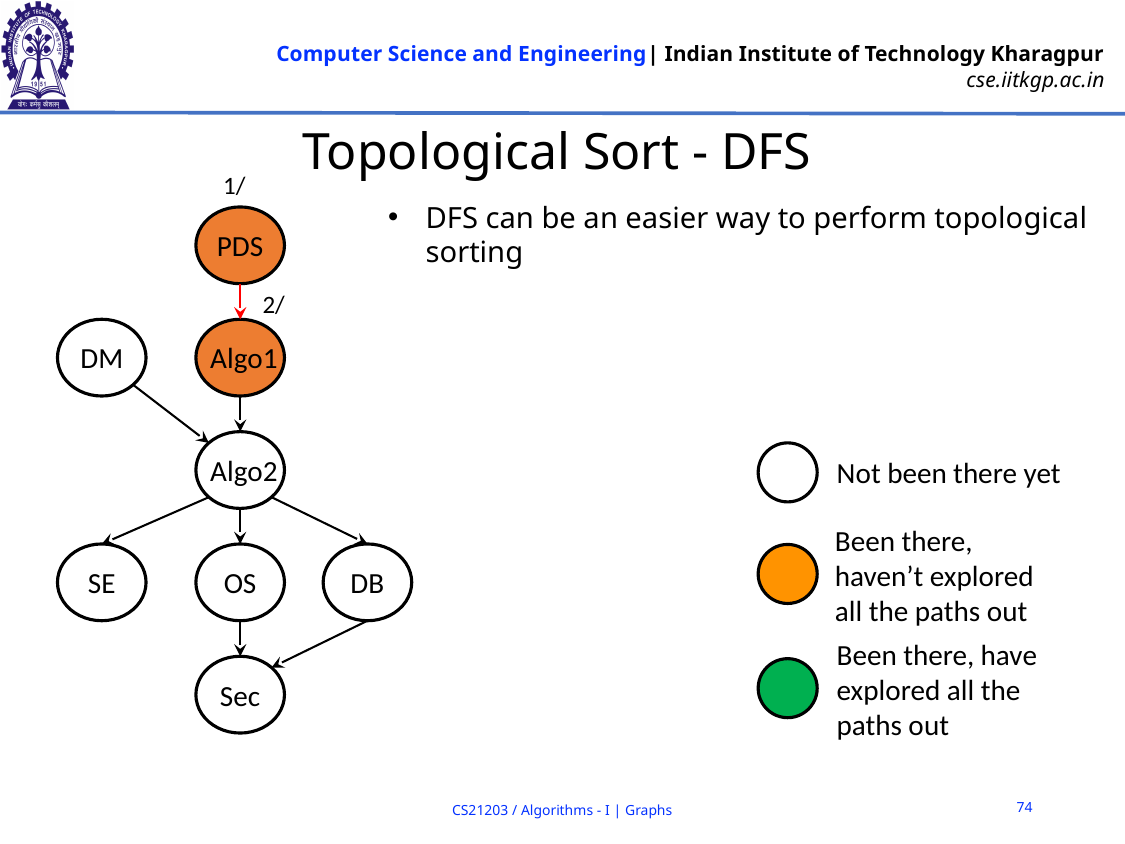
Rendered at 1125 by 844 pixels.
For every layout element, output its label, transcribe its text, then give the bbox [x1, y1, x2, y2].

text_box DFS can be an easier way to perform topological sorting [373, 193, 1106, 376]
text_box 1/ [208, 161, 261, 206]
slide_number 74 [992, 785, 1048, 831]
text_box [758, 442, 1078, 751]
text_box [57, 206, 412, 734]
picture [1, 1, 74, 110]
footer CS21203 / Algorithms - I | Graphs [185, 787, 940, 833]
title Topological Sort - DFS [35, 78, 1078, 221]
